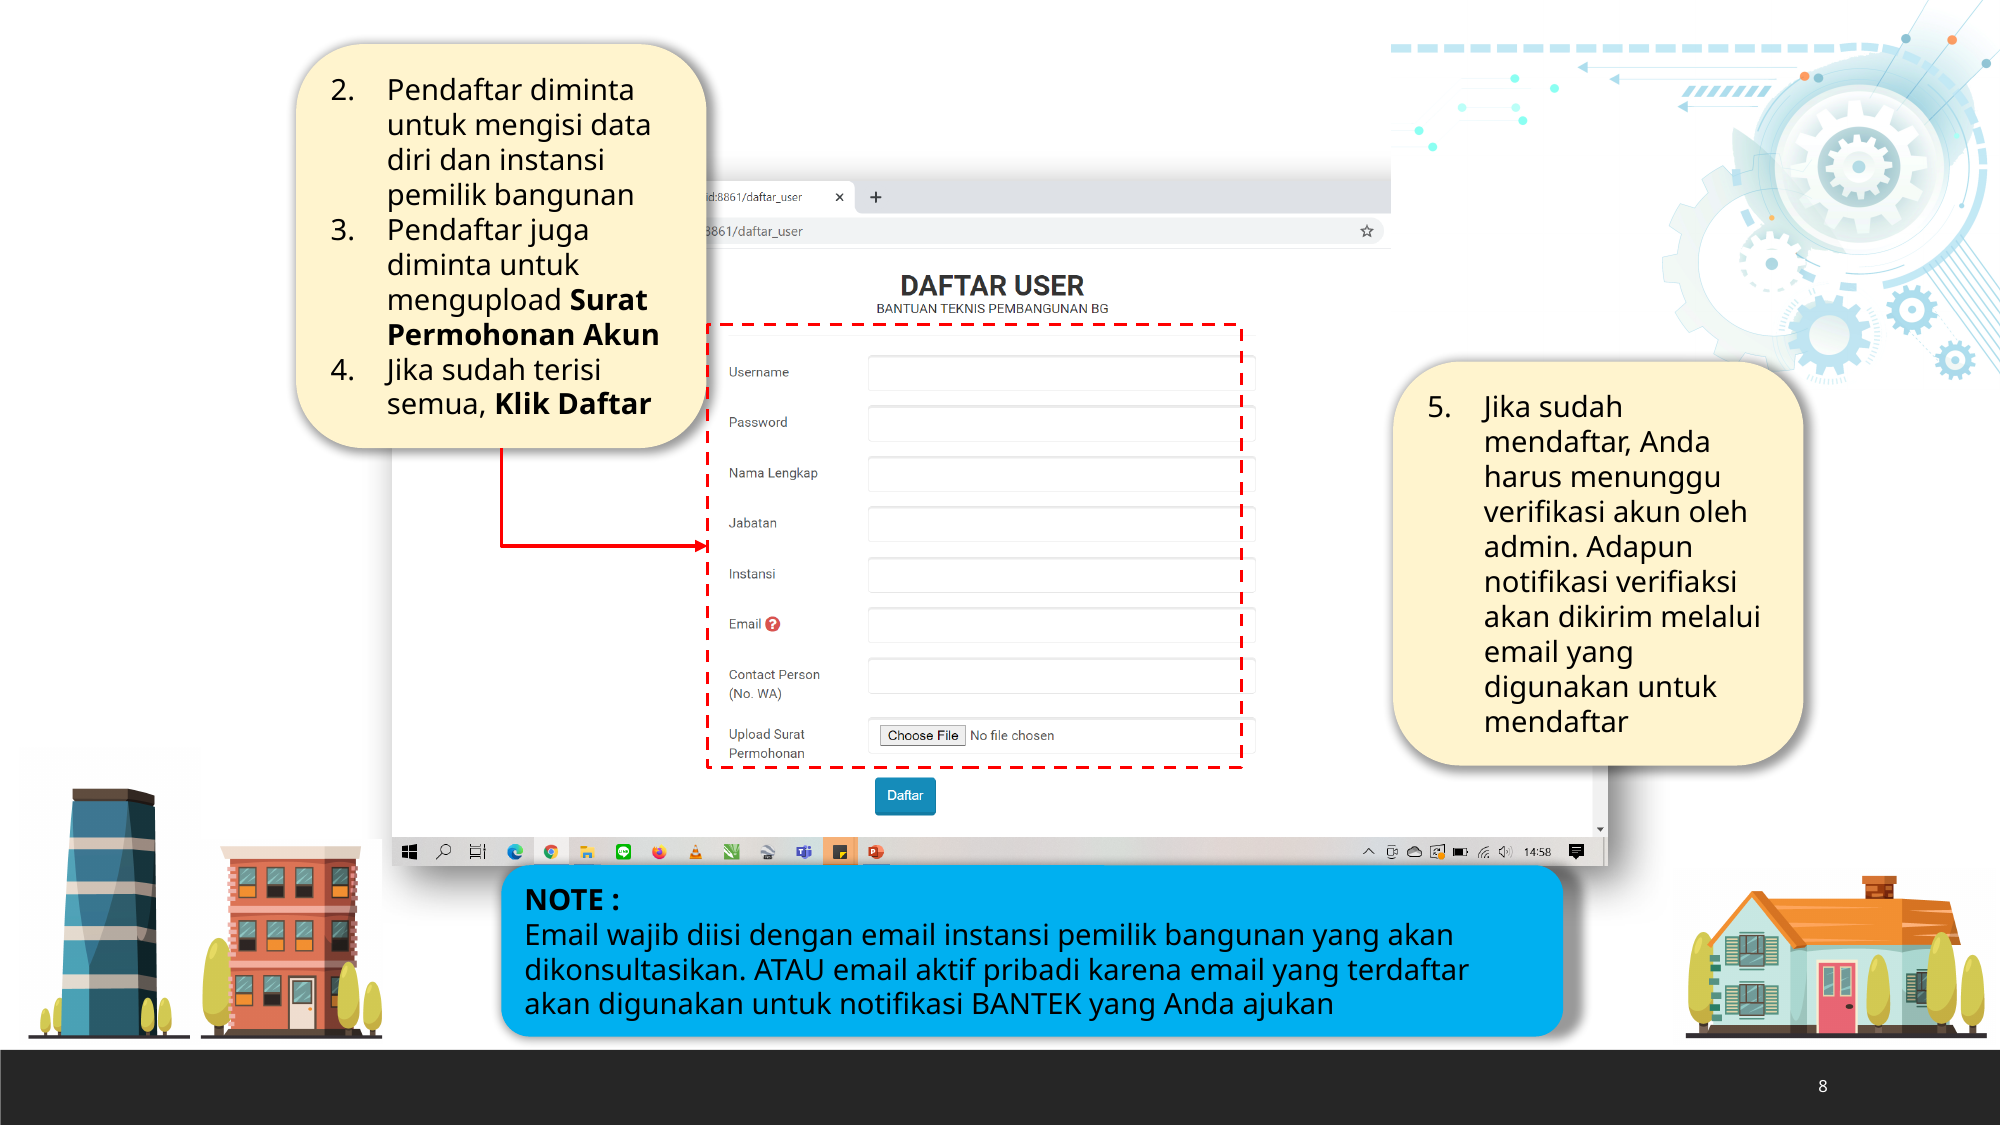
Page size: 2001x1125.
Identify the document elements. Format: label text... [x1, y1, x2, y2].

text_box Pendaftar diminta untuk mengisi data diri dan instansi pemilik bangunan Pendaftar juga diminta untuk mengupload Surat Permohonan Akun Jika sudah terisi semua, Klik Daftar [296, 44, 707, 449]
picture [18, 747, 383, 1045]
picture [391, 0, 2000, 866]
picture [1673, 867, 1996, 1045]
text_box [556, 395, 652, 603]
slide_number 8 [1803, 1057, 1932, 1118]
text_box Jika sudah mendaftar, Anda harus menunggu verifikasi akun oleh admin. Adapun notifikasi verifiaksi akan dikirim melalui email yang digunakan untuk mendaftar [1616, 399, 1804, 766]
text_box NOTE : Email wajib diisi dengan email instansi pemilik bangunan yang akan dikonsultasikan. ATAU email aktif pribadi karena email yang terdaftar akan digunakan untuk notifikasi BANTEK yang Anda ajukan [501, 874, 1564, 1037]
